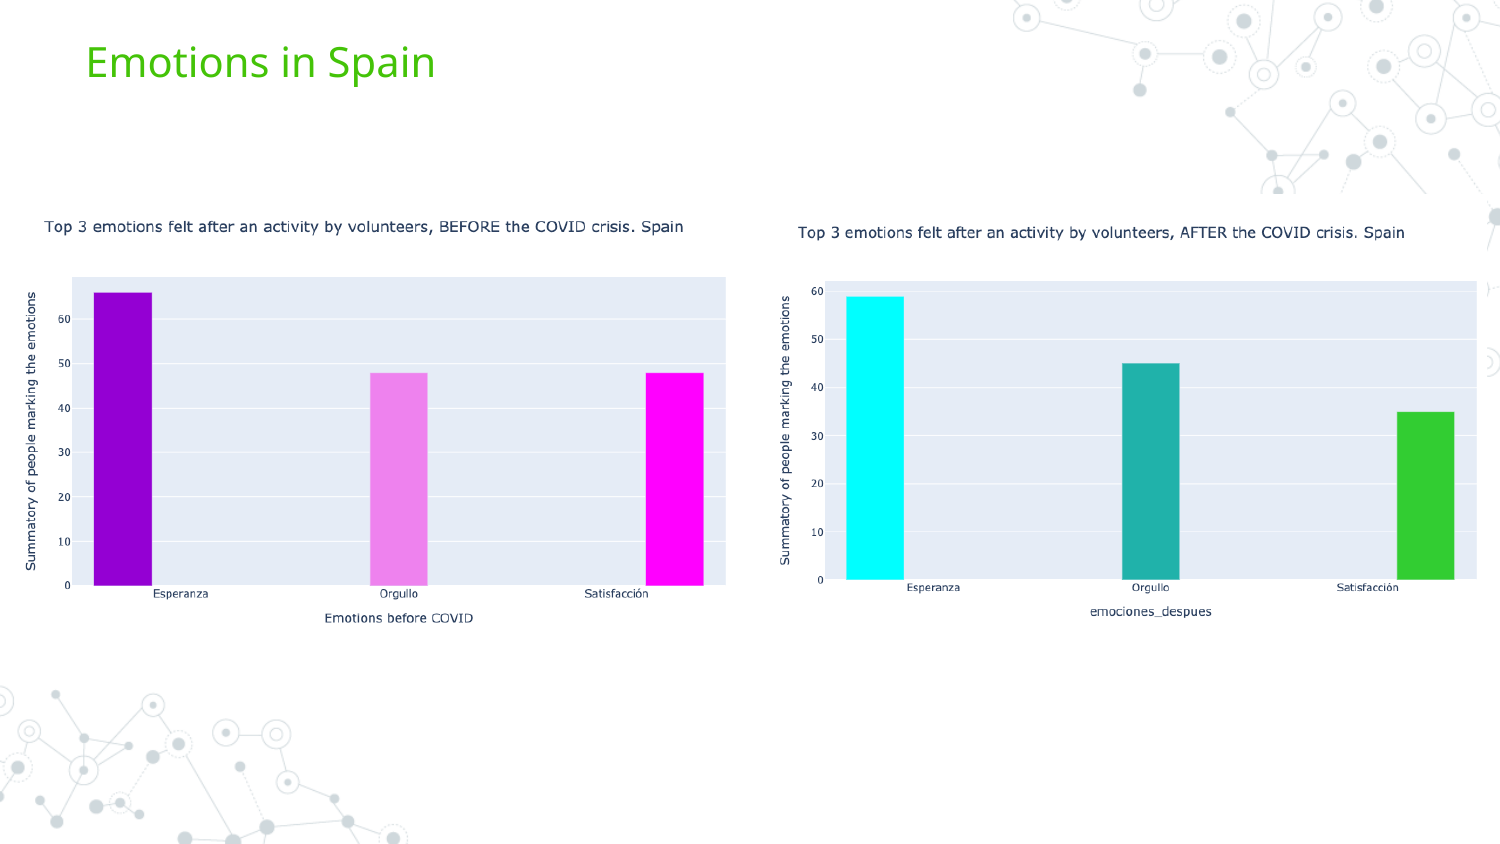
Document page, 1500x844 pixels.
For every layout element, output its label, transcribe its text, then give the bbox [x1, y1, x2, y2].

picture [0, 0, 1500, 844]
text_box Emotions in Spain [70, 20, 1286, 101]
